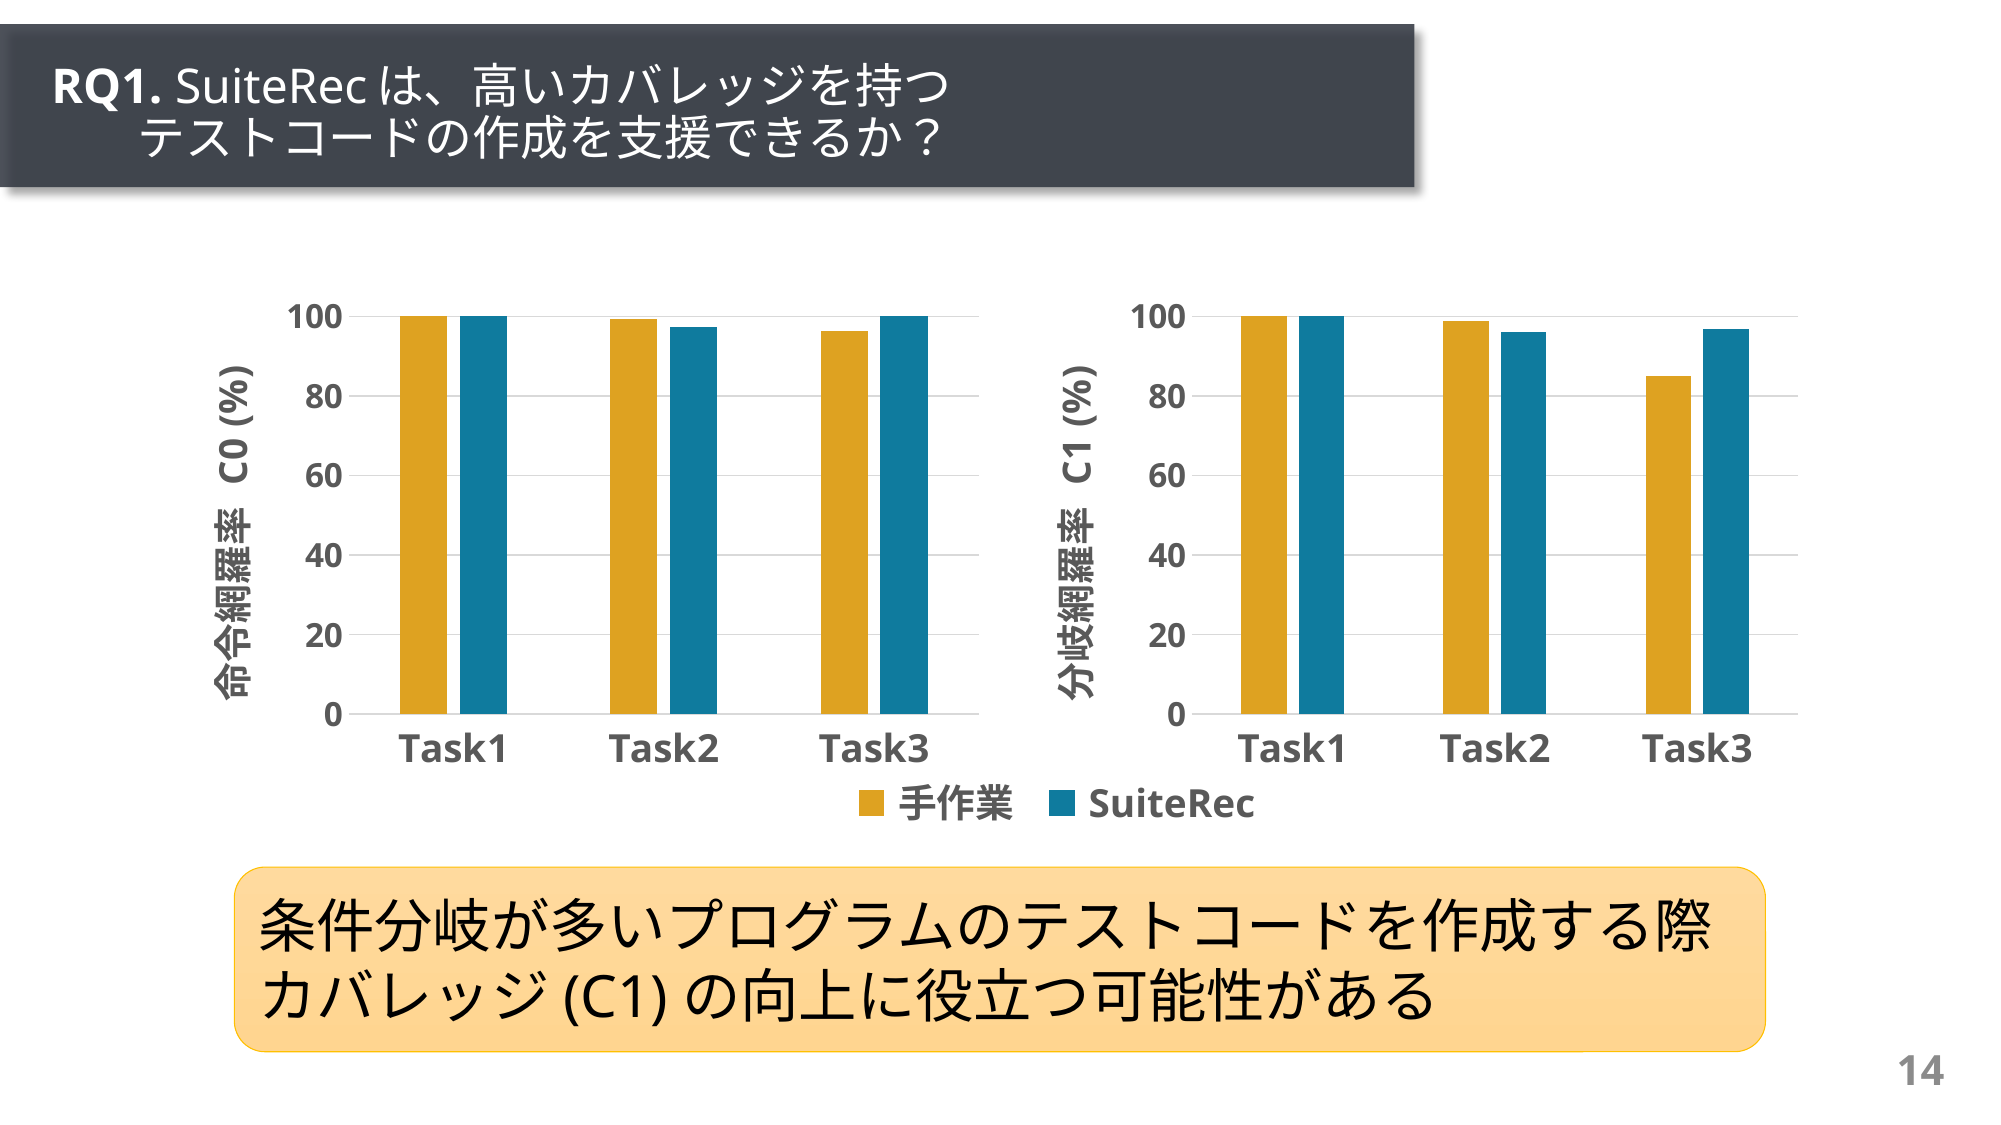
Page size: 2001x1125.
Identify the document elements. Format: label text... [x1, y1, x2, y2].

text_box 条件分岐が多いプログラムのテストコードを作成する際カバレッジ(C1)の向上に役立つ可能性がある [233, 866, 1767, 1053]
text_box 手作業 [883, 771, 1067, 833]
text_box [859, 790, 883, 816]
text_box SuiteRec [1073, 784, 1287, 833]
text_box [1049, 790, 1073, 816]
title RQ1. SuiteRecは、高いカバレッジを持つ テストコードの作成を支援できるか？ [36, 54, 1425, 174]
chart [1007, 284, 1815, 784]
chart [163, 284, 996, 784]
